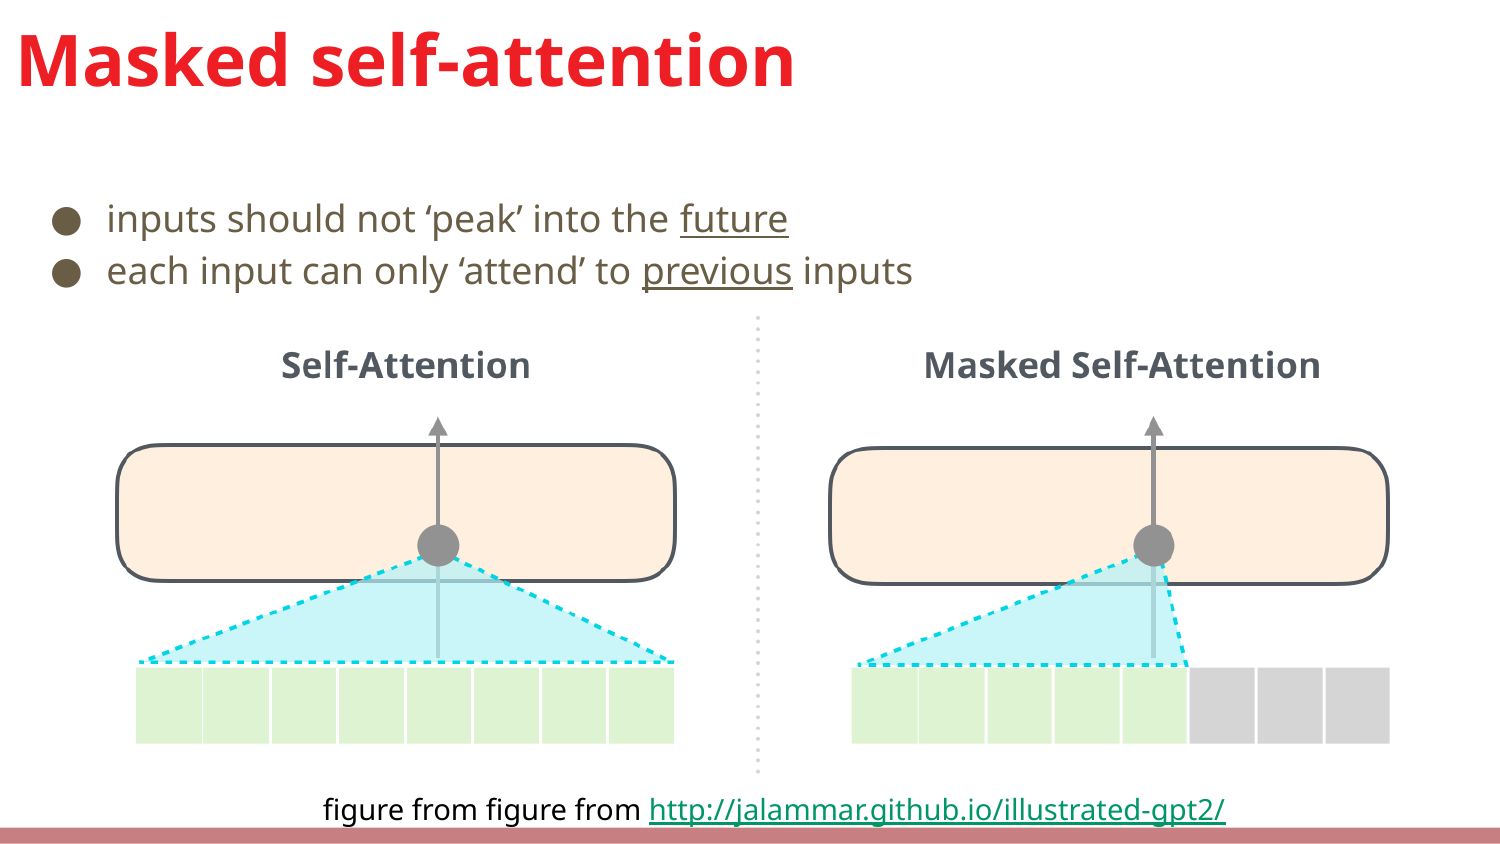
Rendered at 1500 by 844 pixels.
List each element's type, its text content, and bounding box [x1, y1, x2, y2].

text_box figure from figure from http://jalammar.github.io/illustrated-gpt2/ [307, 785, 1400, 831]
title Masked self-attention [0, 0, 1398, 116]
list inputs should not ‘peak’ into the future each input can only ‘attend’ to previous inputs [16, 173, 1421, 336]
picture [59, 313, 1438, 777]
